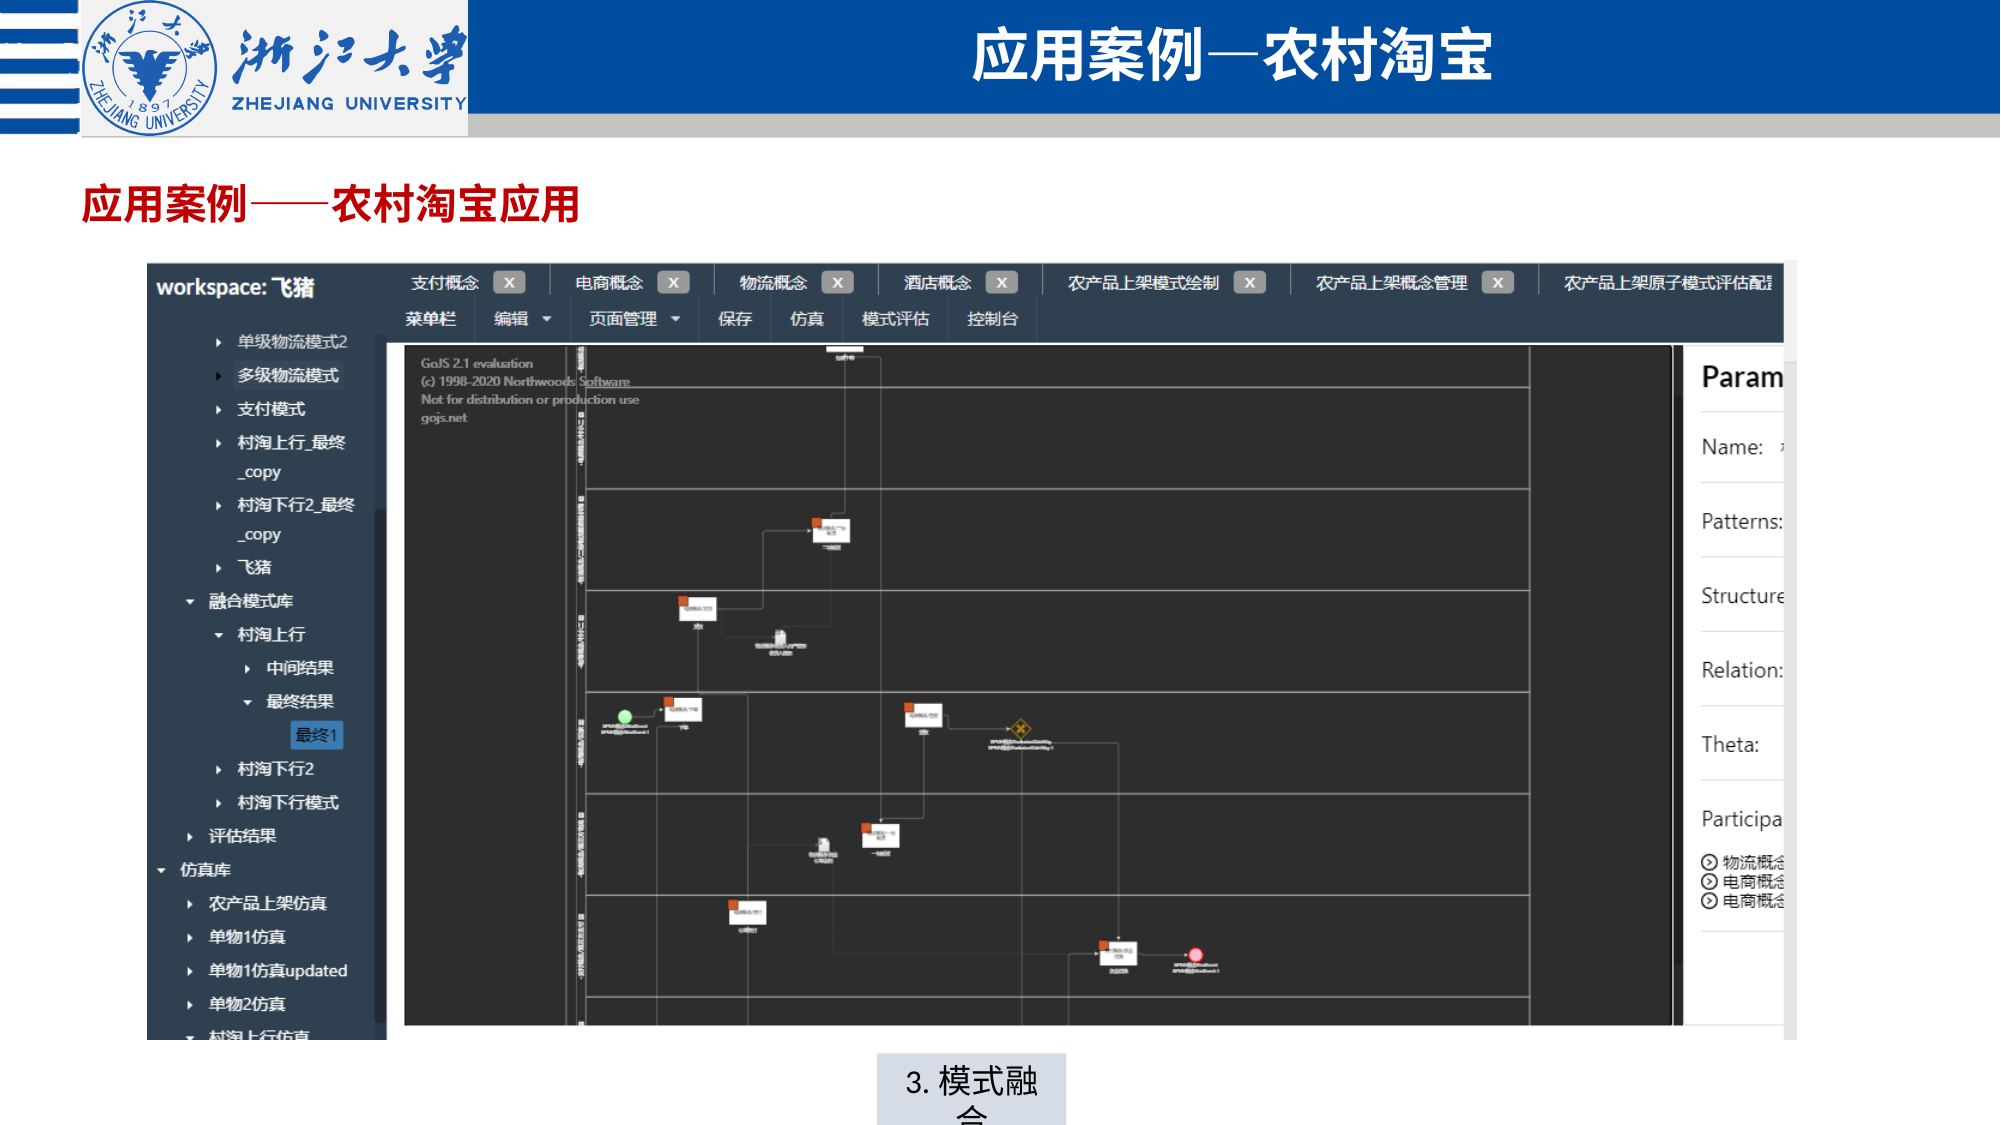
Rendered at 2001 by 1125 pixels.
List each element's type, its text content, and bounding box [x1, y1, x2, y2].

text_box 3.模式融合 [876, 1053, 1067, 1125]
picture [0, 0, 2000, 1125]
title 应用案例—农村淘宝 [467, 18, 2000, 97]
text_box 应用案例——农村淘宝应用 [66, 170, 1129, 236]
